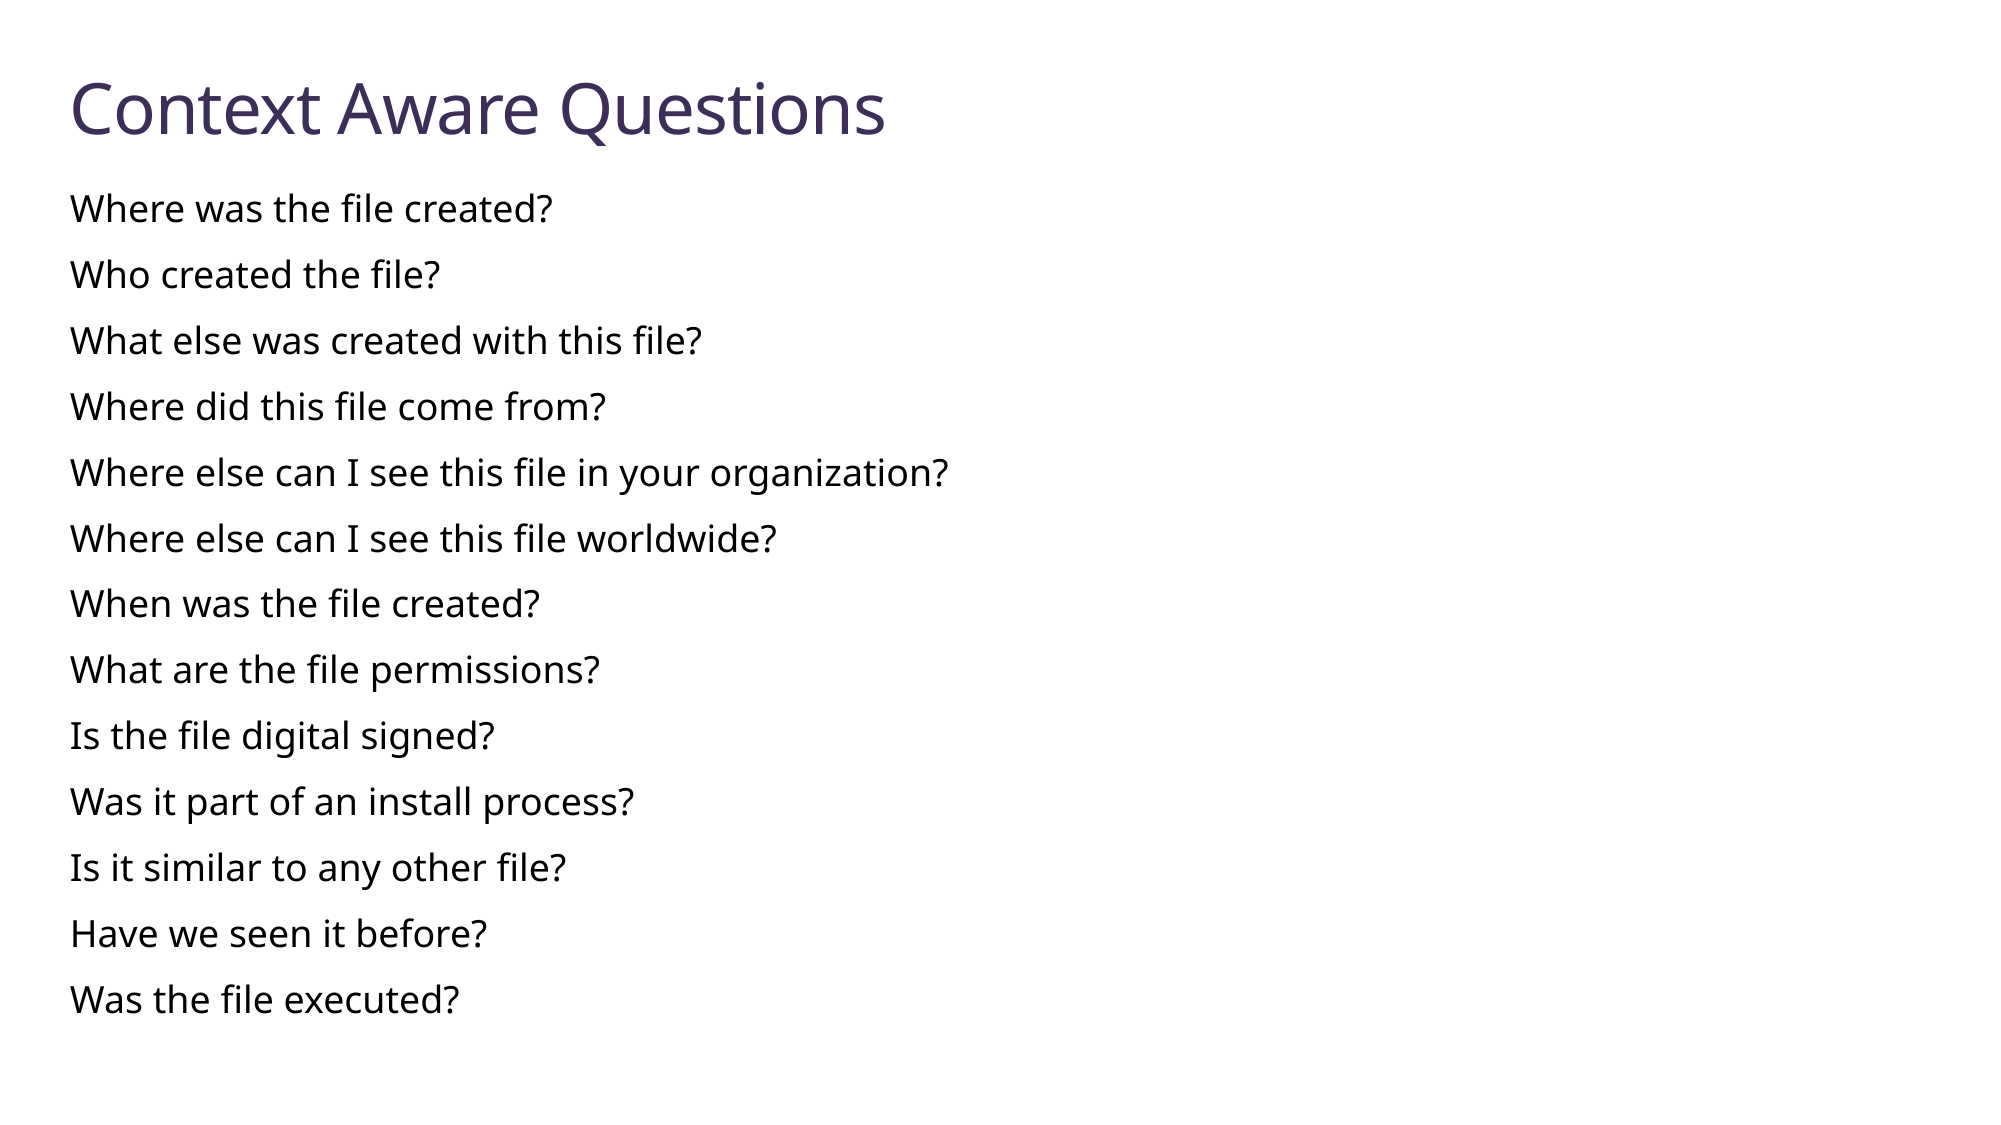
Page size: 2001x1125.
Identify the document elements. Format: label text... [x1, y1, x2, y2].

list Where was the file created? Who created the file? What else was created with this file? Where did this file come from? Where else can I see this file in your organization? Where else can I see this file worldwide? When was the file created? What are the file permissions? Is the file digital signed? Was it part of an install process? Is it similar to any other file? Have we seen it before? Was the file executed? [69, 185, 1820, 351]
title Context Aware Questions [69, 36, 1206, 161]
